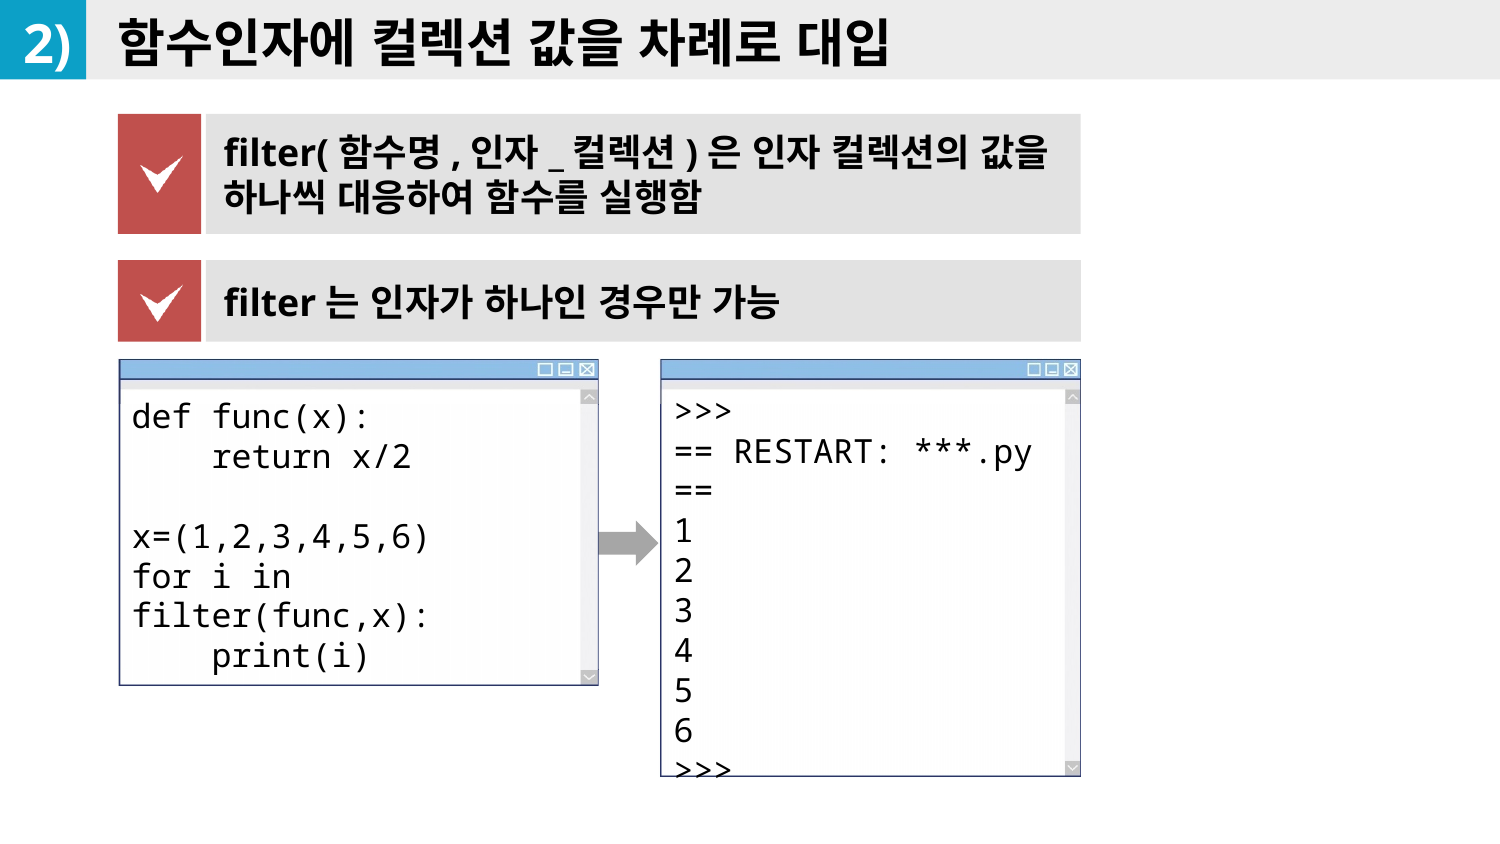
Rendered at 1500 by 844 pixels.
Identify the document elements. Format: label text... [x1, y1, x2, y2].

text_box 함수인자에 컬렉션 값을 차례로 대입 [98, 0, 1436, 85]
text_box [117, 259, 202, 342]
text_box 2) [0, 0, 98, 86]
text_box [603, 518, 653, 568]
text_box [658, 357, 1082, 778]
text_box filter는 인자가 하나인 경우만 가능 [205, 260, 1081, 342]
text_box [117, 113, 202, 235]
text_box filter(함수명,인자_컬렉션)은 인자 컬렉션의 값을 하나씩 대응하여 함수를 실행함 [205, 113, 1081, 234]
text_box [116, 357, 599, 687]
